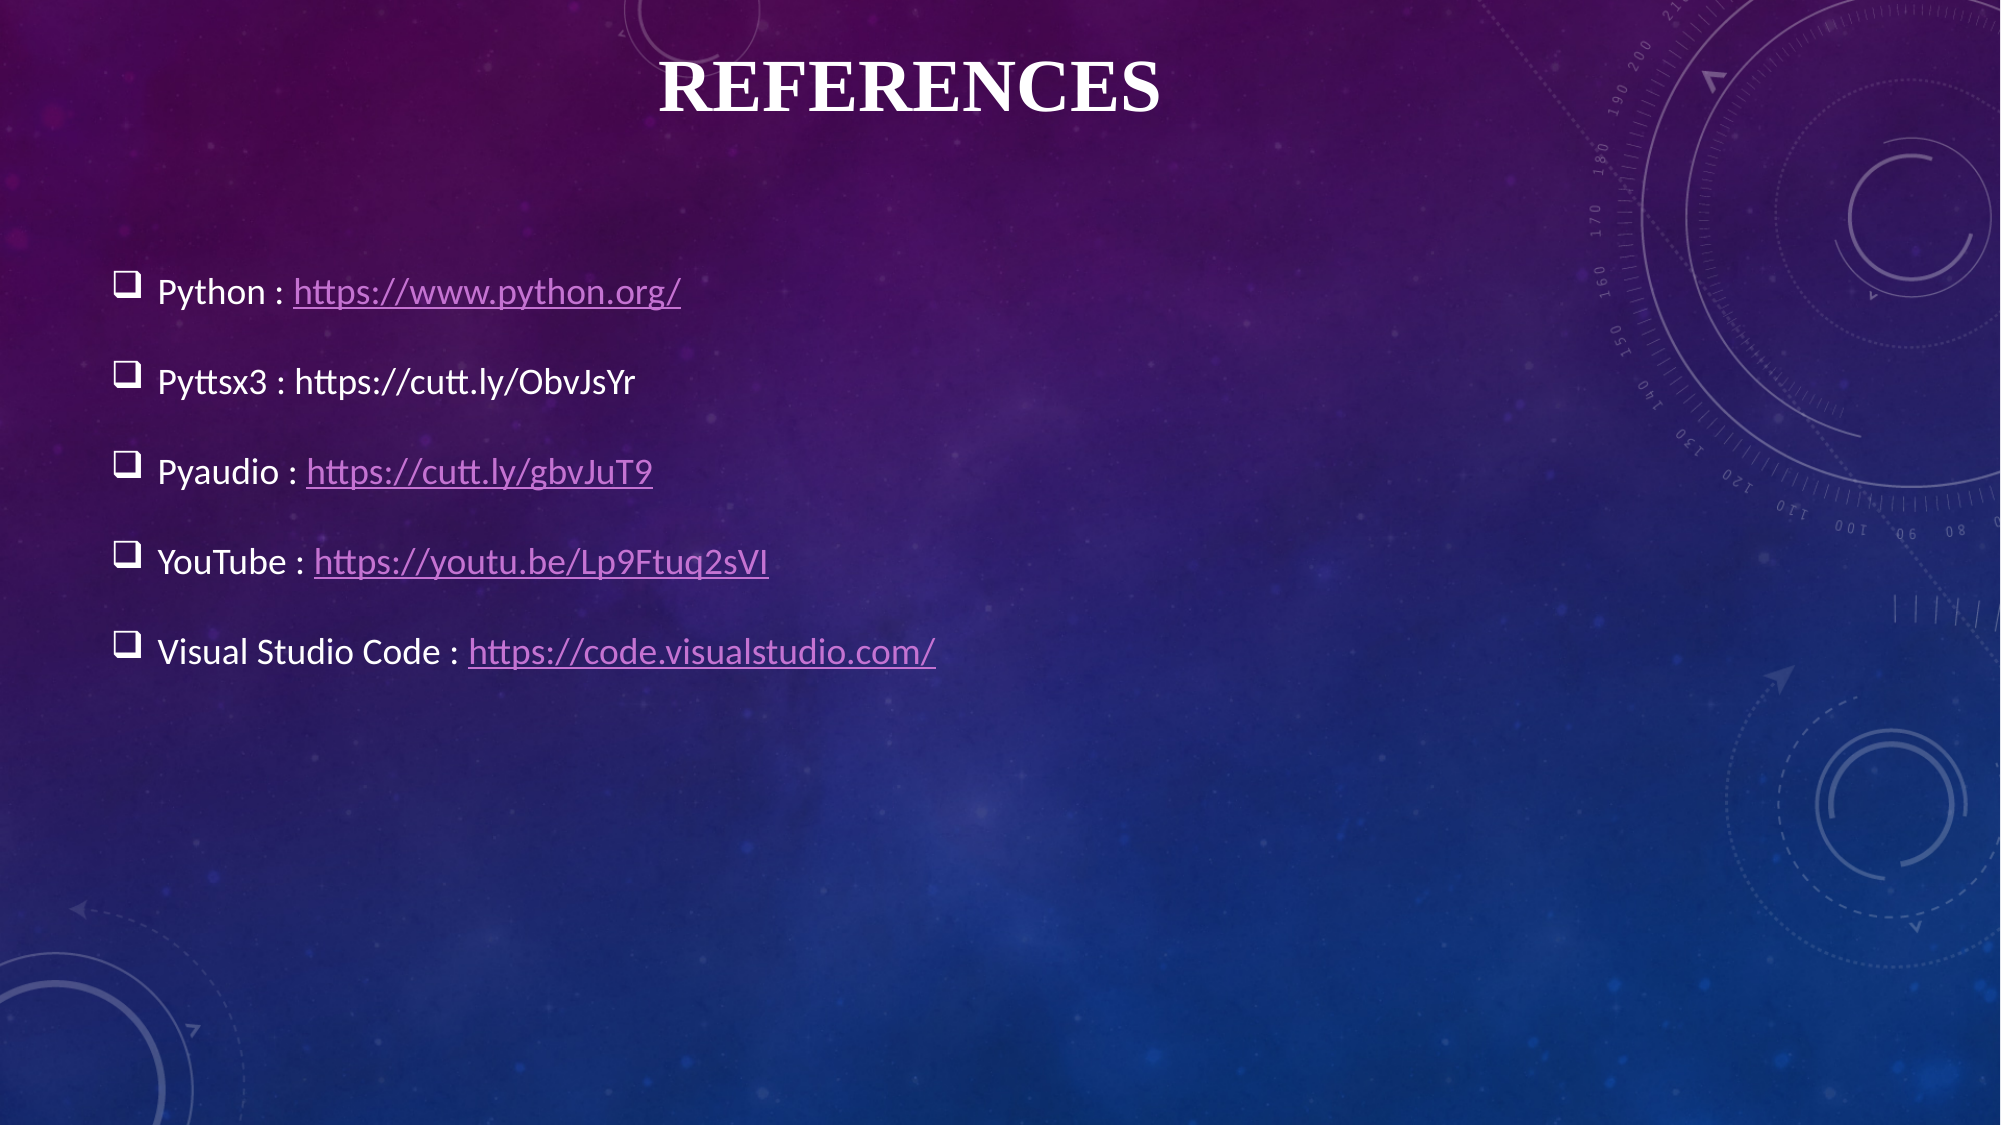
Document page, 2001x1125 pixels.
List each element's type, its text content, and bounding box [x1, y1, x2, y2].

picture [0, 0, 2001, 1125]
text_box Python : https://www.python.org/ Pyttsx3 : https://cutt.ly/ObvJsYr Pyaudio : https://cutt.ly/gbvJuT9 YouTube : https://youtu.be/Lp9Ftuq2sVI Visual Studio Code : https://code.visualstudio.com/ [96, 259, 1343, 860]
text_box REFERENCES [643, 29, 1265, 134]
